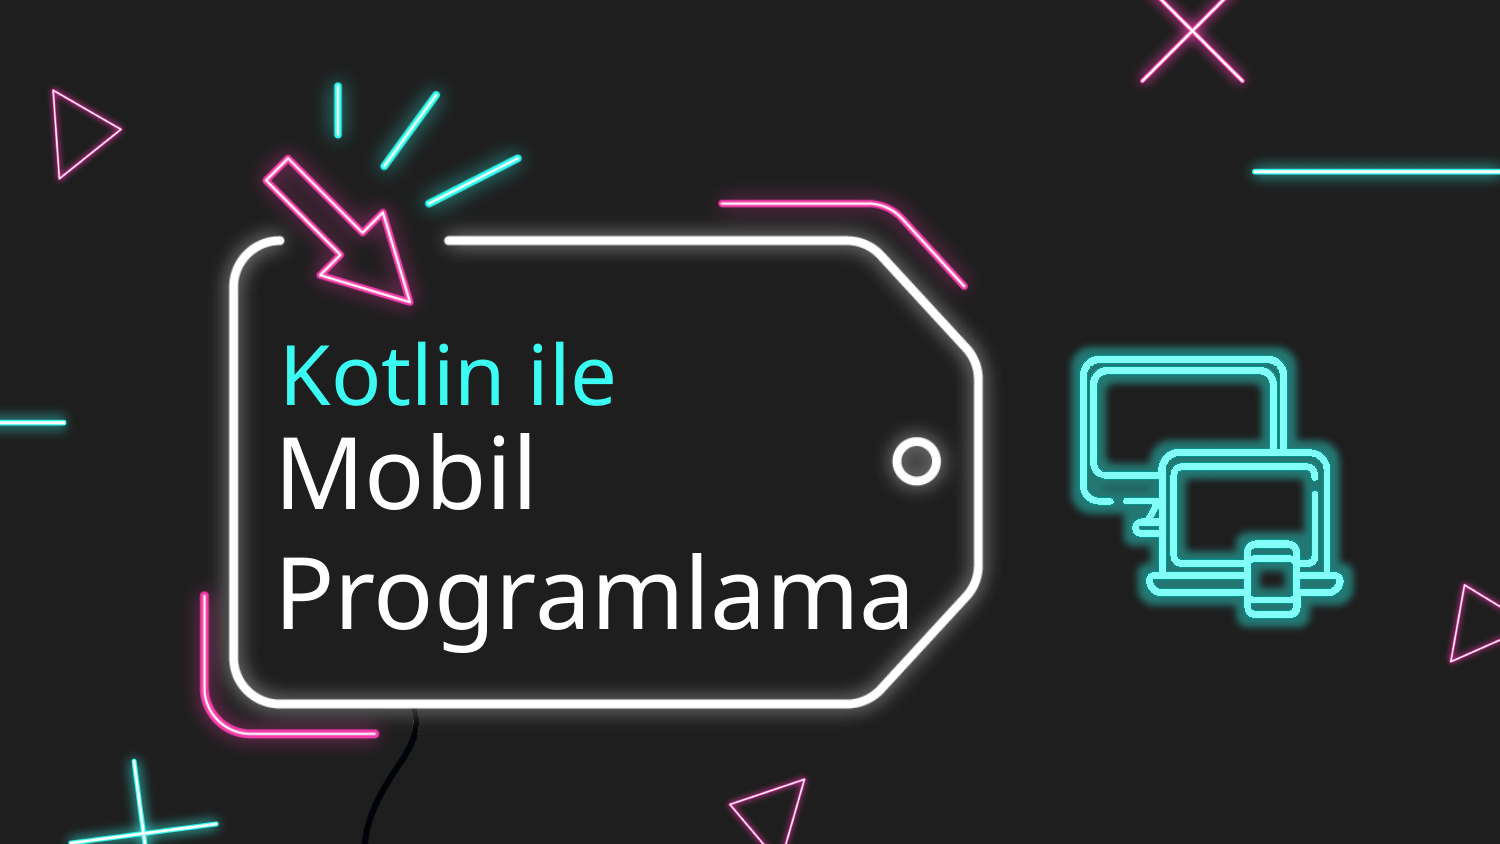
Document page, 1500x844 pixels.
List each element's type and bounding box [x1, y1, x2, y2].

picture [44, 51, 1015, 844]
picture [1122, 0, 1263, 101]
picture [0, 397, 81, 447]
picture [1411, 558, 1500, 675]
text_box [1079, 355, 1345, 619]
picture [33, 75, 144, 190]
picture [1230, 146, 1500, 196]
